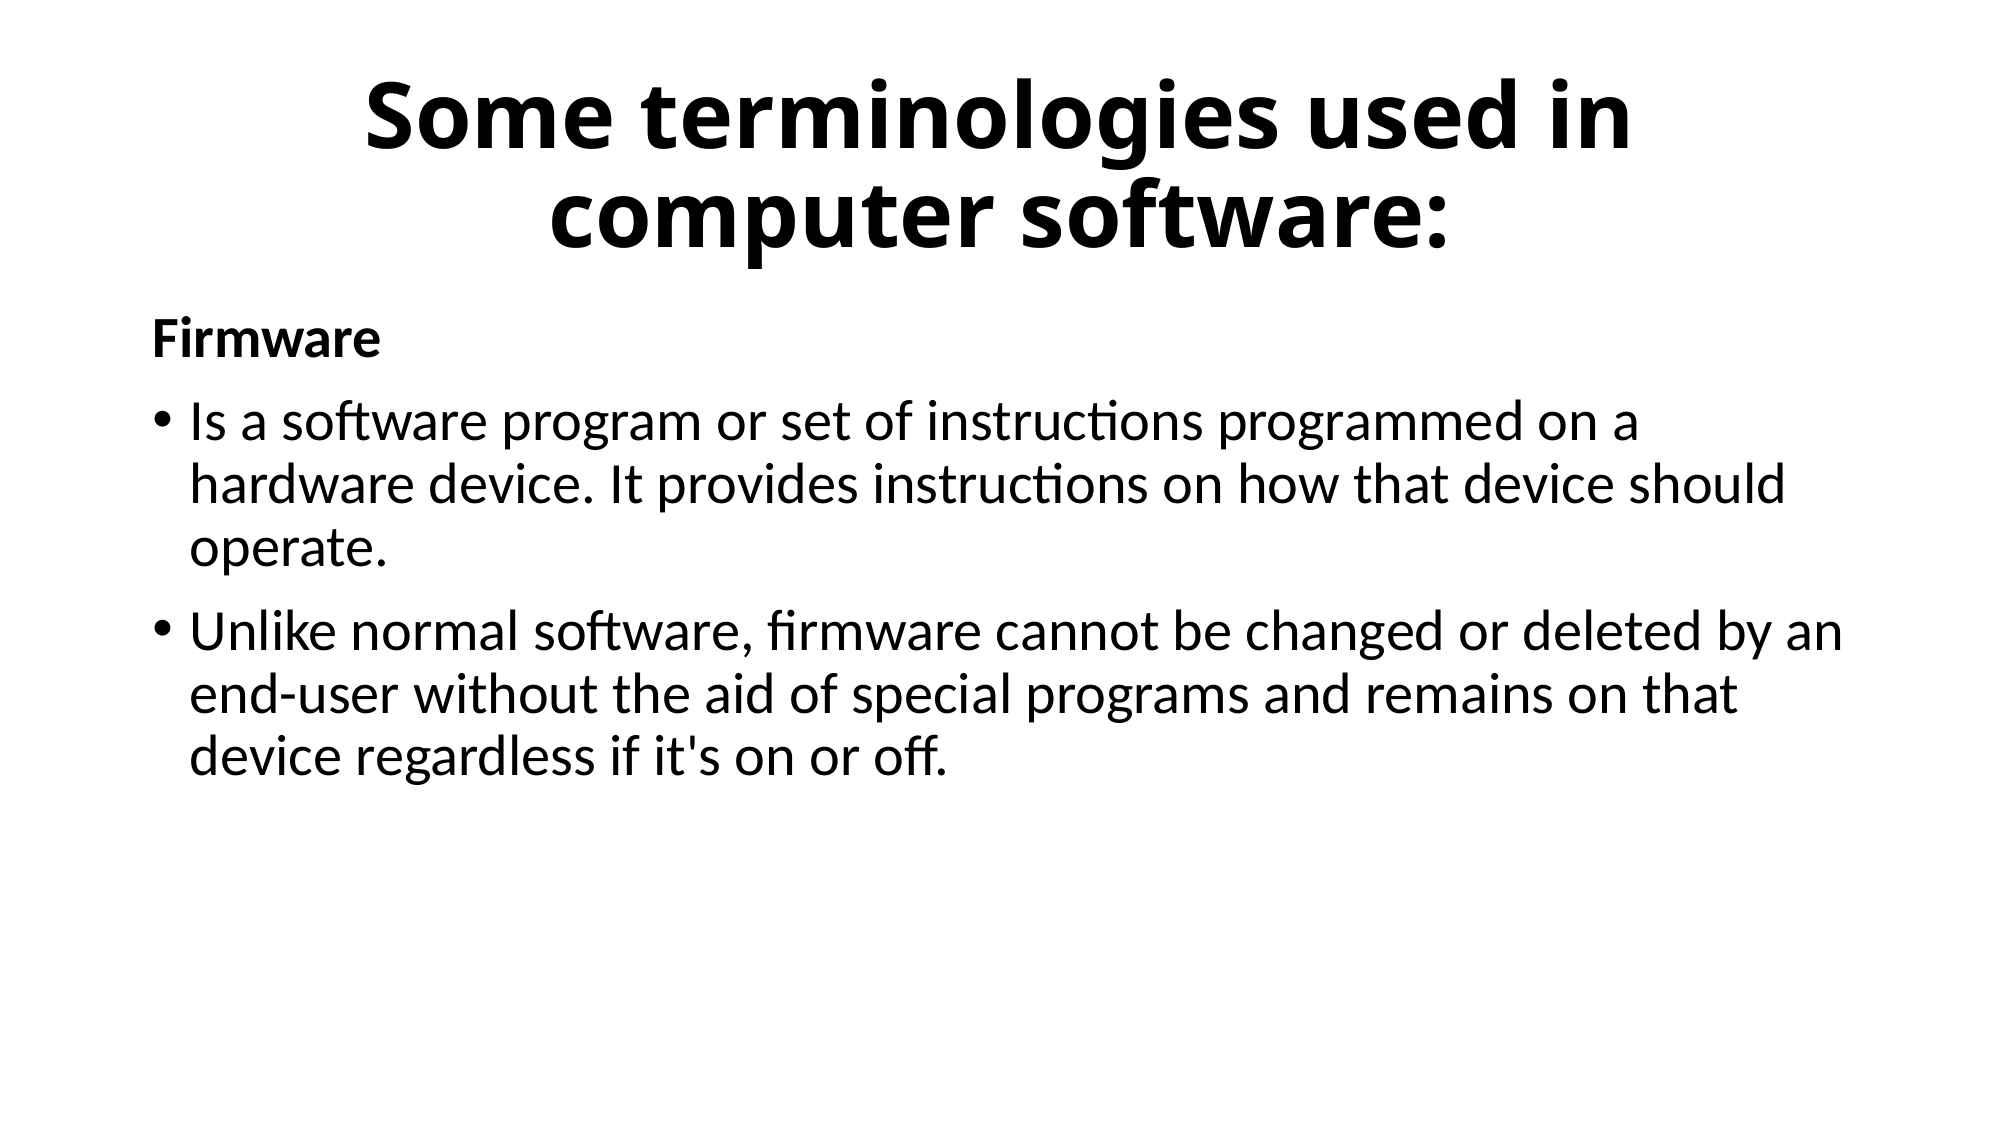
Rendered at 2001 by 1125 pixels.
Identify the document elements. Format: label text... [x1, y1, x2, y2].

title Some terminologies used in computer software: [137, 59, 1863, 278]
list Firmware Is a software program or set of instructions programmed on a hardware device. It provides instructions on how that device should operate. Unlike normal software, firmware cannot be changed or deleted by an end-user without the aid of special programs and remains on that device regardless if it's on or off. [137, 299, 1863, 1014]
